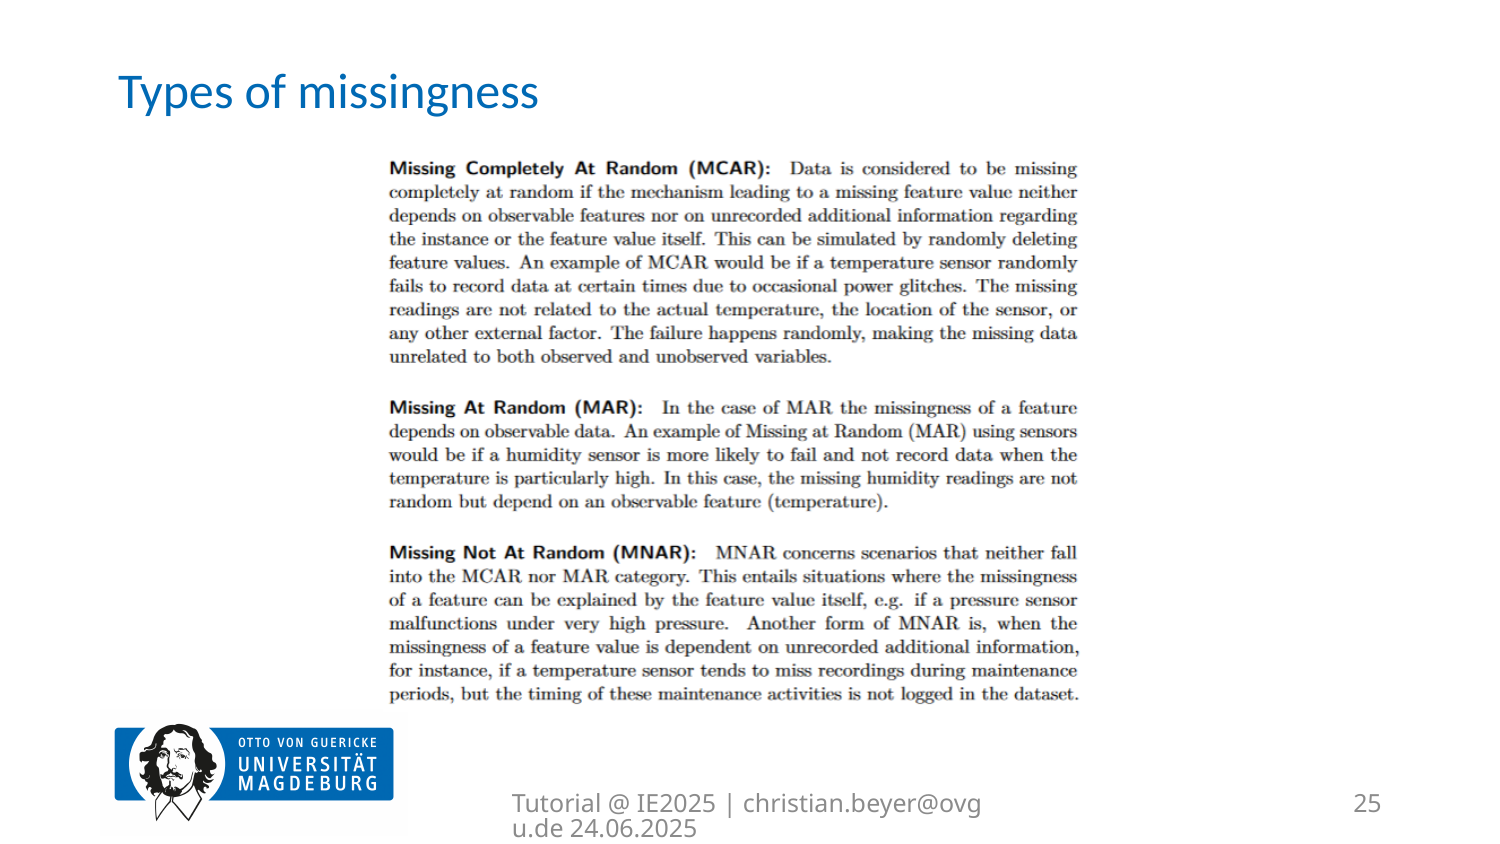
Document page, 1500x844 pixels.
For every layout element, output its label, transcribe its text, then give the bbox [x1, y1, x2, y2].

slide_number 25 [1059, 782, 1397, 828]
footer Tutorial @ IE2025 | christian.beyer@ovgu.de 24.06.2025 [496, 782, 1004, 828]
title Types of missingness [103, 45, 1397, 126]
picture [100, 155, 1093, 836]
